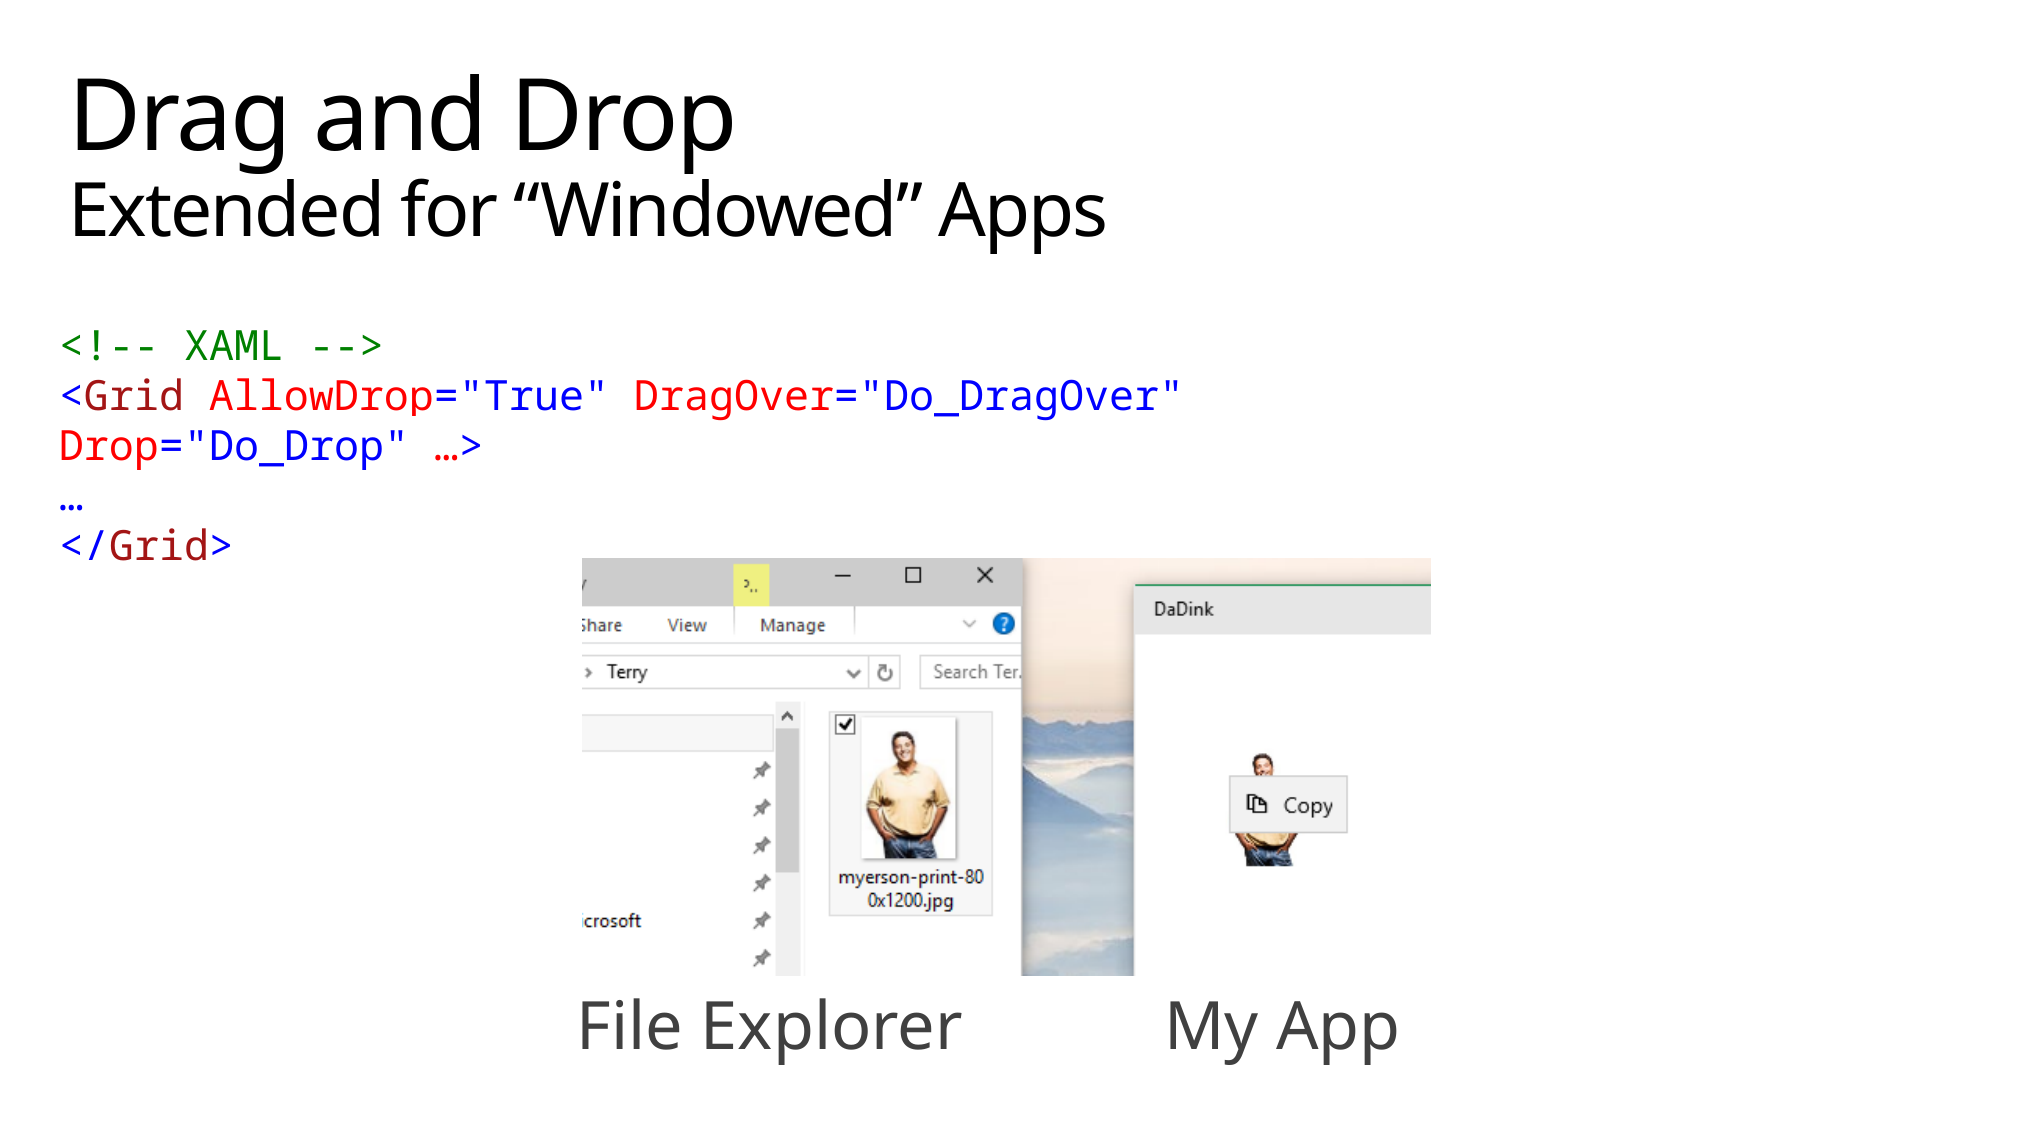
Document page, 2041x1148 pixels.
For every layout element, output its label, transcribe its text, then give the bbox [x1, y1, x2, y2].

title Drag and Drop Extended for “Windowed” Apps [44, 48, 1995, 200]
text_box File Explorer [520, 975, 1021, 1071]
text_box My App [1134, 976, 1431, 1071]
text_box <!-- XAML --> <Grid AllowDrop="True" DragOver="Do_DragOver" Drop="Do_Drop" …> … </Grid> [44, 311, 1533, 577]
picture [582, 557, 1432, 976]
